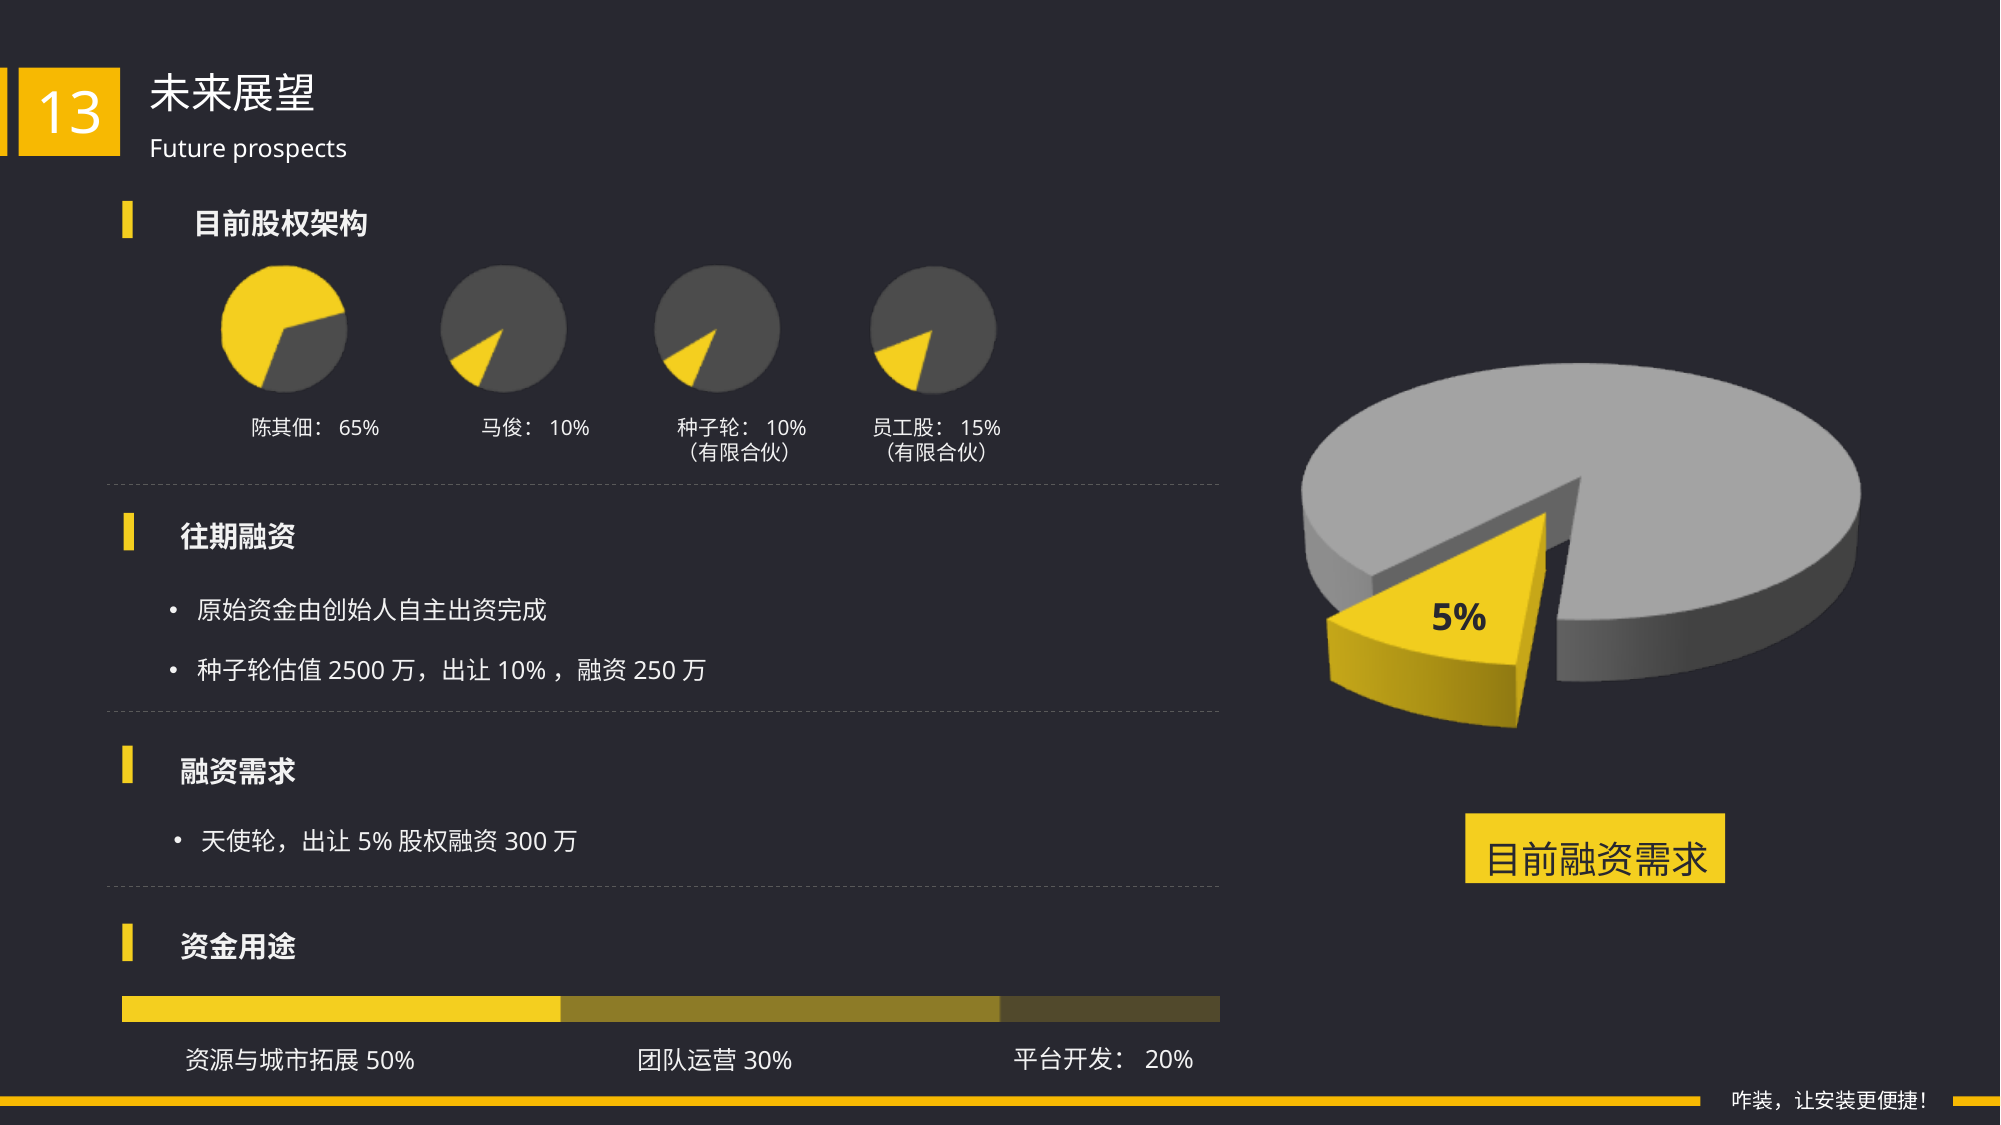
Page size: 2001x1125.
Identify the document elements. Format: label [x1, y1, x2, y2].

text_box [1246, 235, 1953, 889]
text_box [0, 59, 1135, 171]
text_box [107, 180, 1246, 1106]
